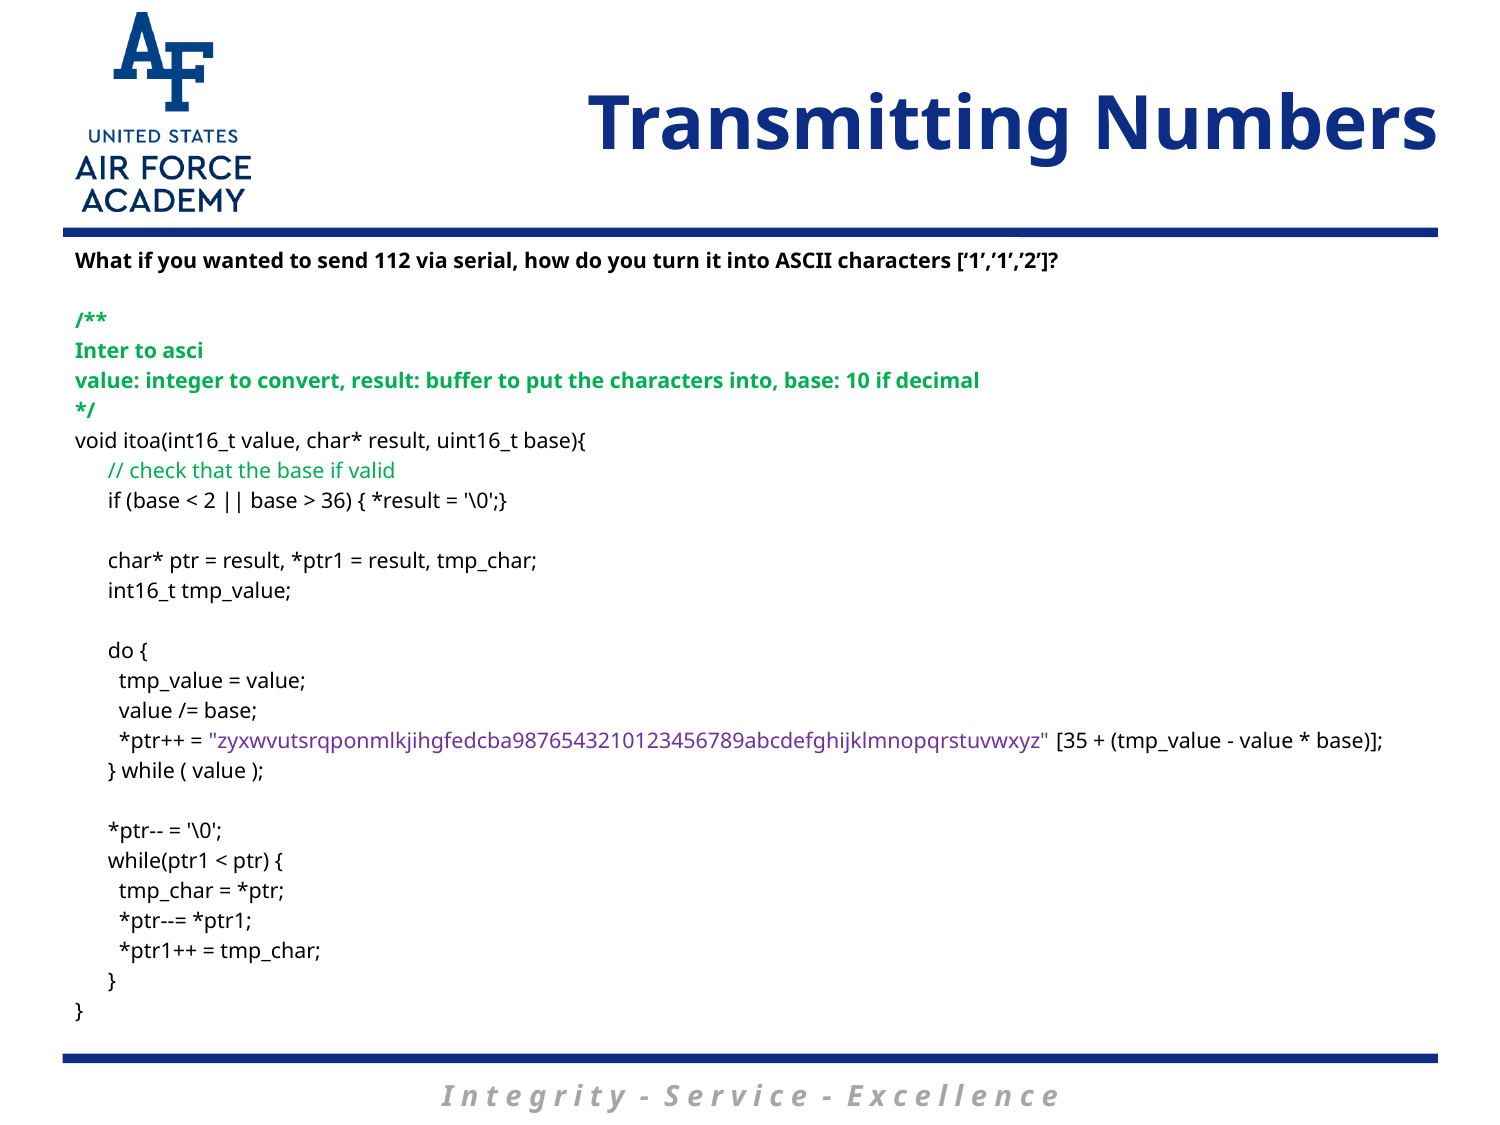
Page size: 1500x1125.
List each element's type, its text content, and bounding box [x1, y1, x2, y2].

title Transmitting Numbers [299, 29, 1456, 211]
subtitle What if you wanted to send 112 via serial, how do you turn it into ASCII characters [‘1’,’1’,’2’]? /** Inter to asci value: integer to convert, result: buffer to put the characters into, base: 10 if decimal */ void itoa(int16_t value, char* result, uint16_t base){ // check that the base if valid if (base < 2 || base > 36) { *result = '\0';} char* ptr = result, *ptr1 = result, tmp_char; int16_t tmp_value; do { tmp_value = value; value /= base; *ptr++ = "zyxwvutsrqponmlkjihgfedcba9876543210123456789abcdefghijklmnopqrstuvwxyz" [35 + (tmp_value - value * base)]; } while ( value ); *ptr-- = '\0'; while(ptr1 < ptr) { tmp_char = *ptr; *ptr--= *ptr1; *ptr1++ = tmp_char; } } [59, 239, 1441, 1051]
picture [75, 12, 251, 212]
